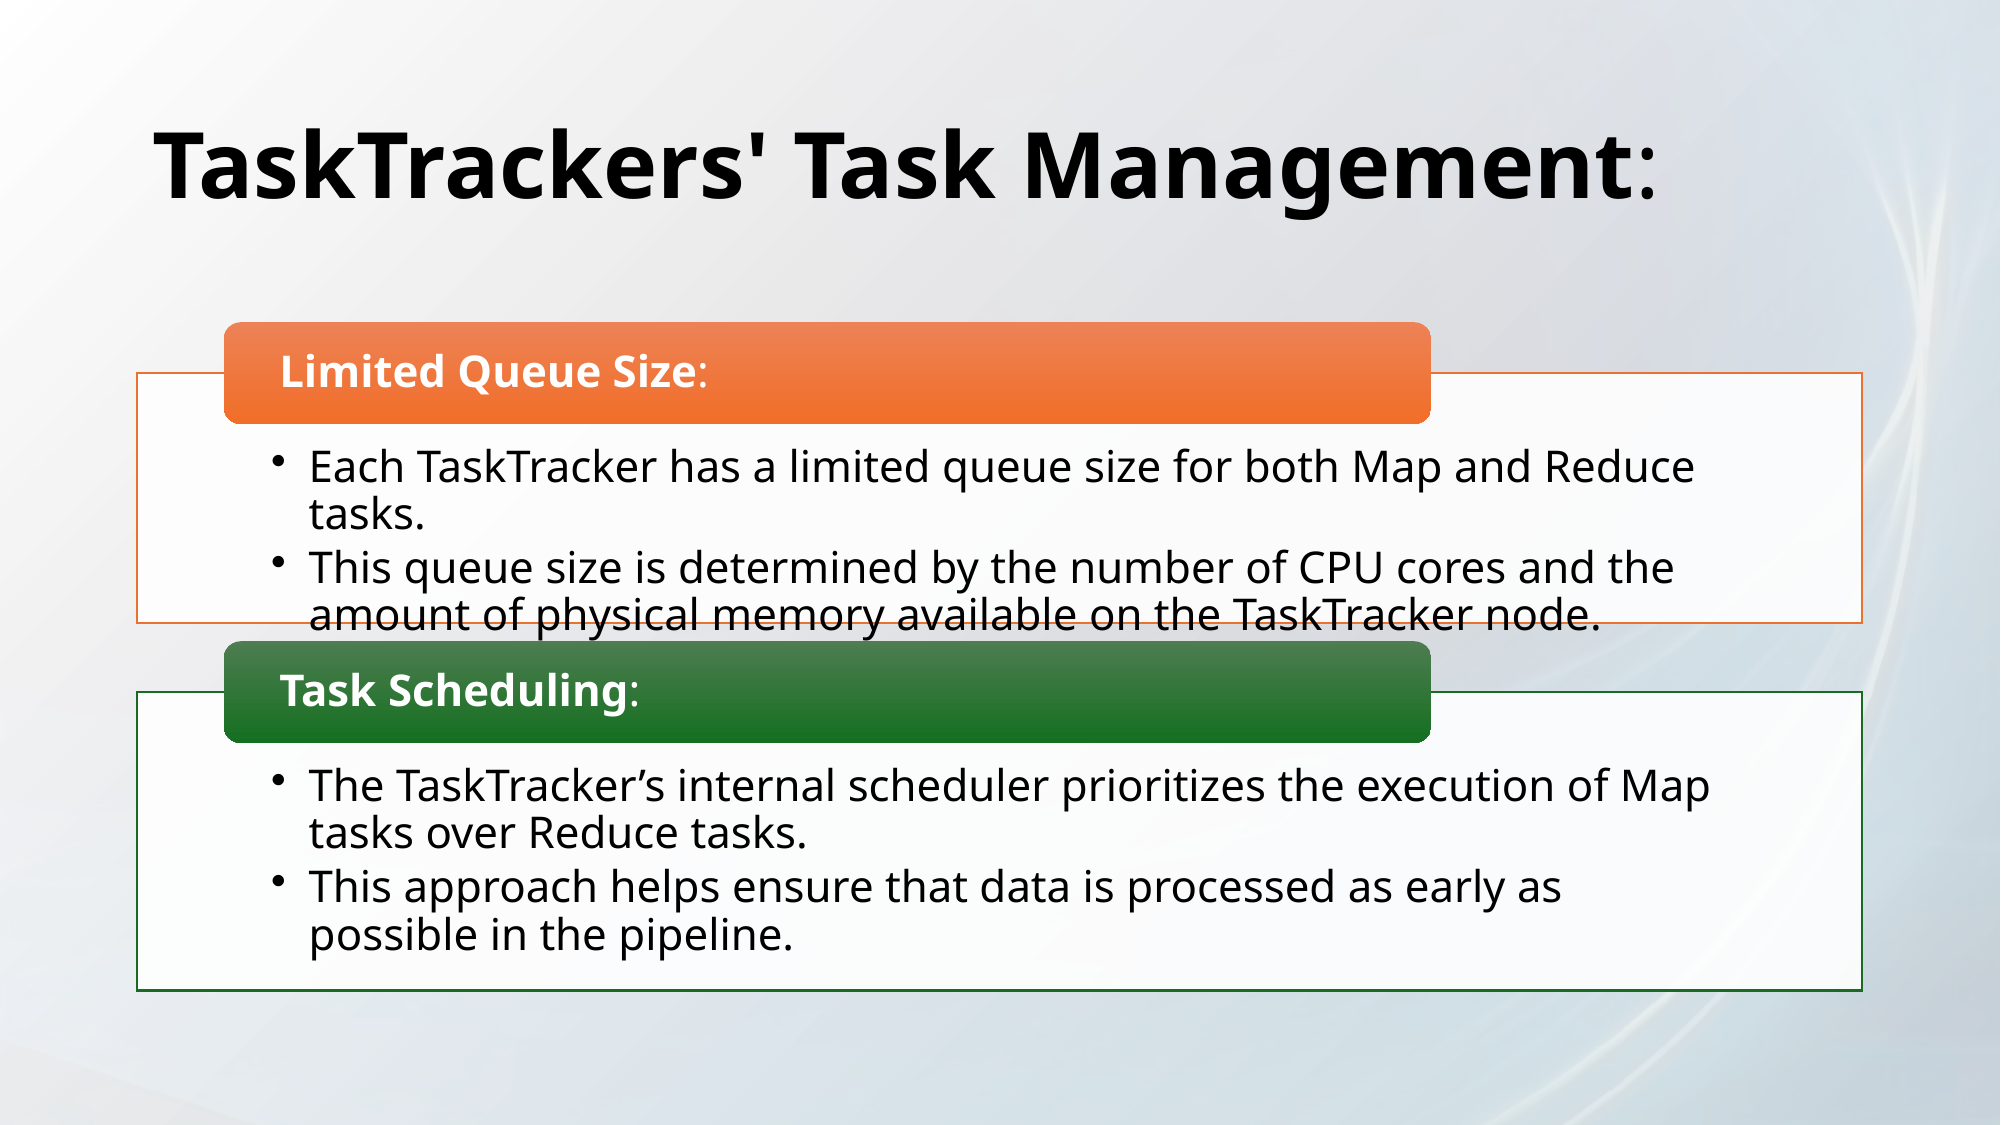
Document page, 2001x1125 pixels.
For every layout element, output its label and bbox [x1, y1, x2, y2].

list [136, 298, 1863, 1014]
picture [0, 0, 2000, 1125]
